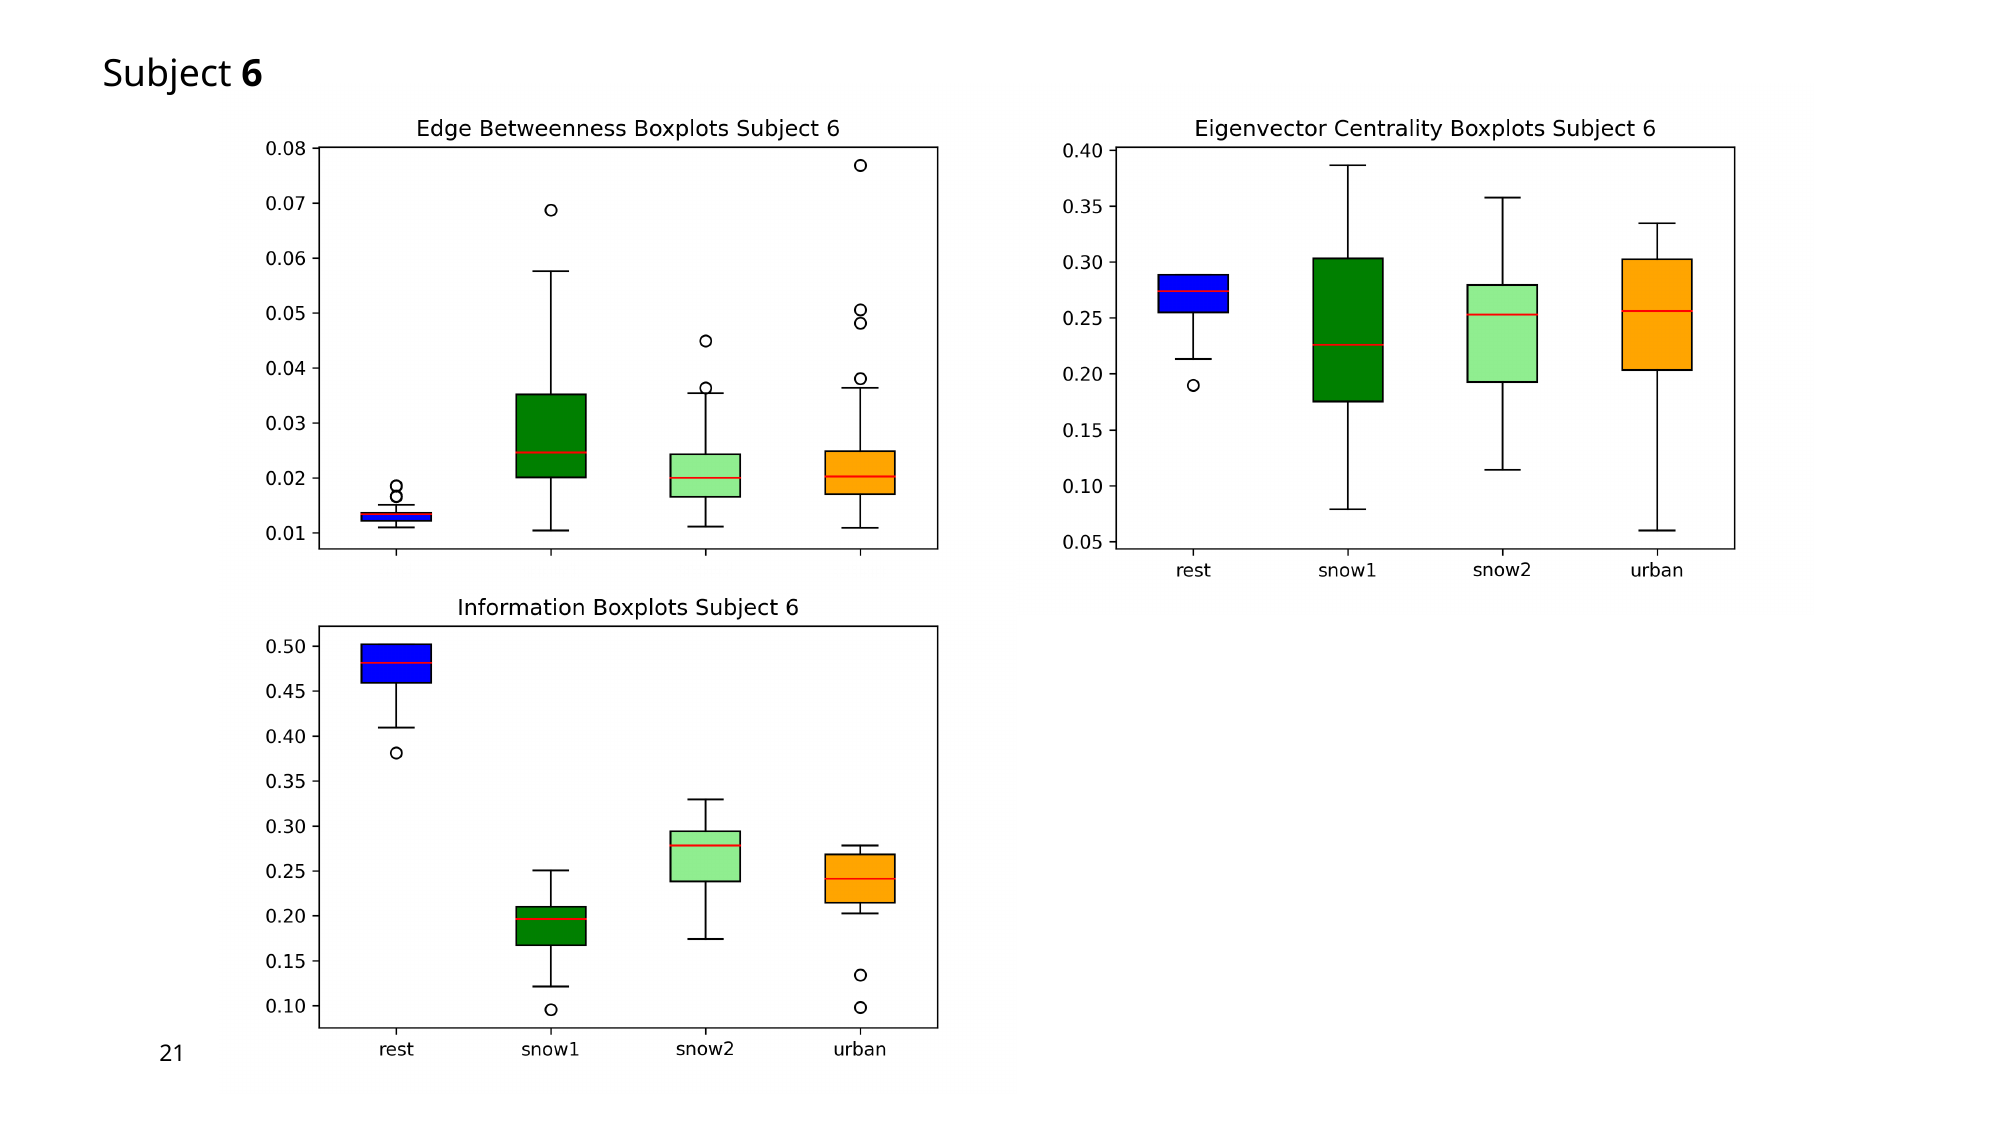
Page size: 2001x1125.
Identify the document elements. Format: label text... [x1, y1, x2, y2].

slide_number 21 [159, 1038, 219, 1080]
text_box Subject 6 [87, 41, 278, 101]
picture [219, 83, 1814, 1094]
